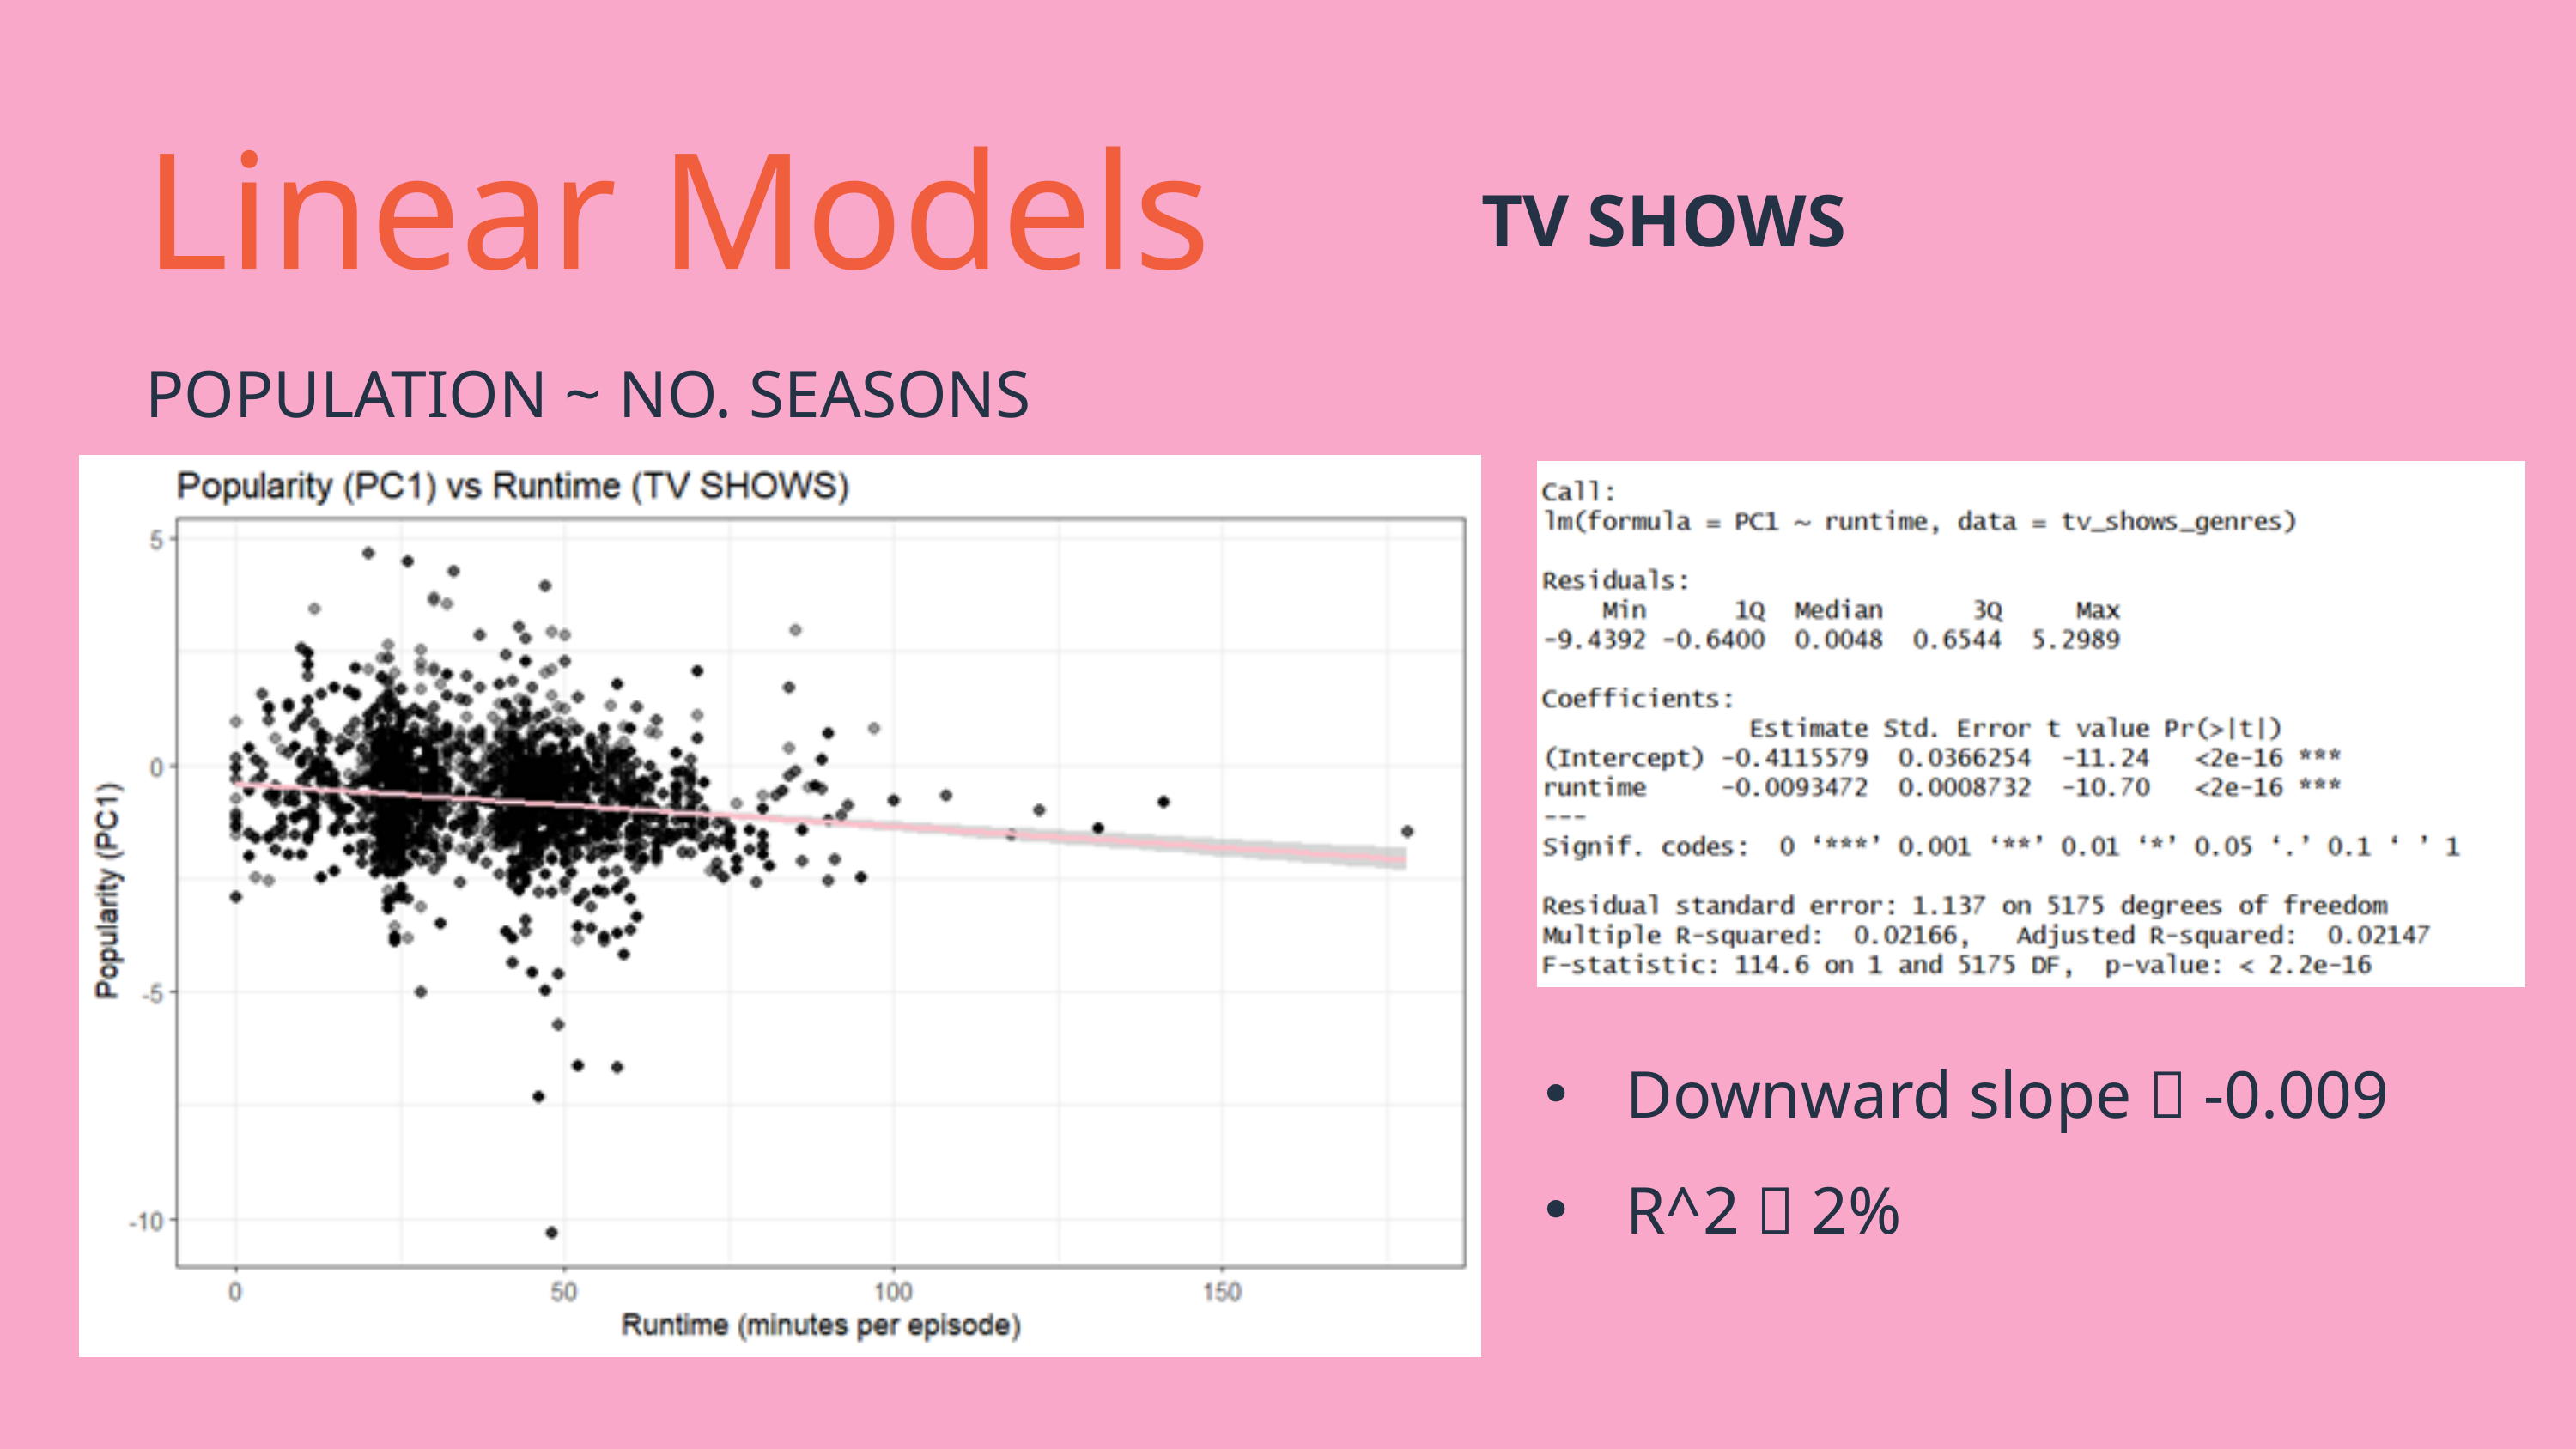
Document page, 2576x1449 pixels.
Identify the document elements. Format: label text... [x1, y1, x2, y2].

picture [78, 455, 1482, 1357]
text_box Linear Models [144, 108, 1686, 302]
picture [1537, 461, 2526, 987]
text_box POPULATION ~ NO. SEASONS [145, 378, 1119, 454]
text_box Downward slope  -0.009 R^2  2% [1545, 1015, 2518, 1247]
text_box TV SHOWS [1481, 209, 2255, 262]
